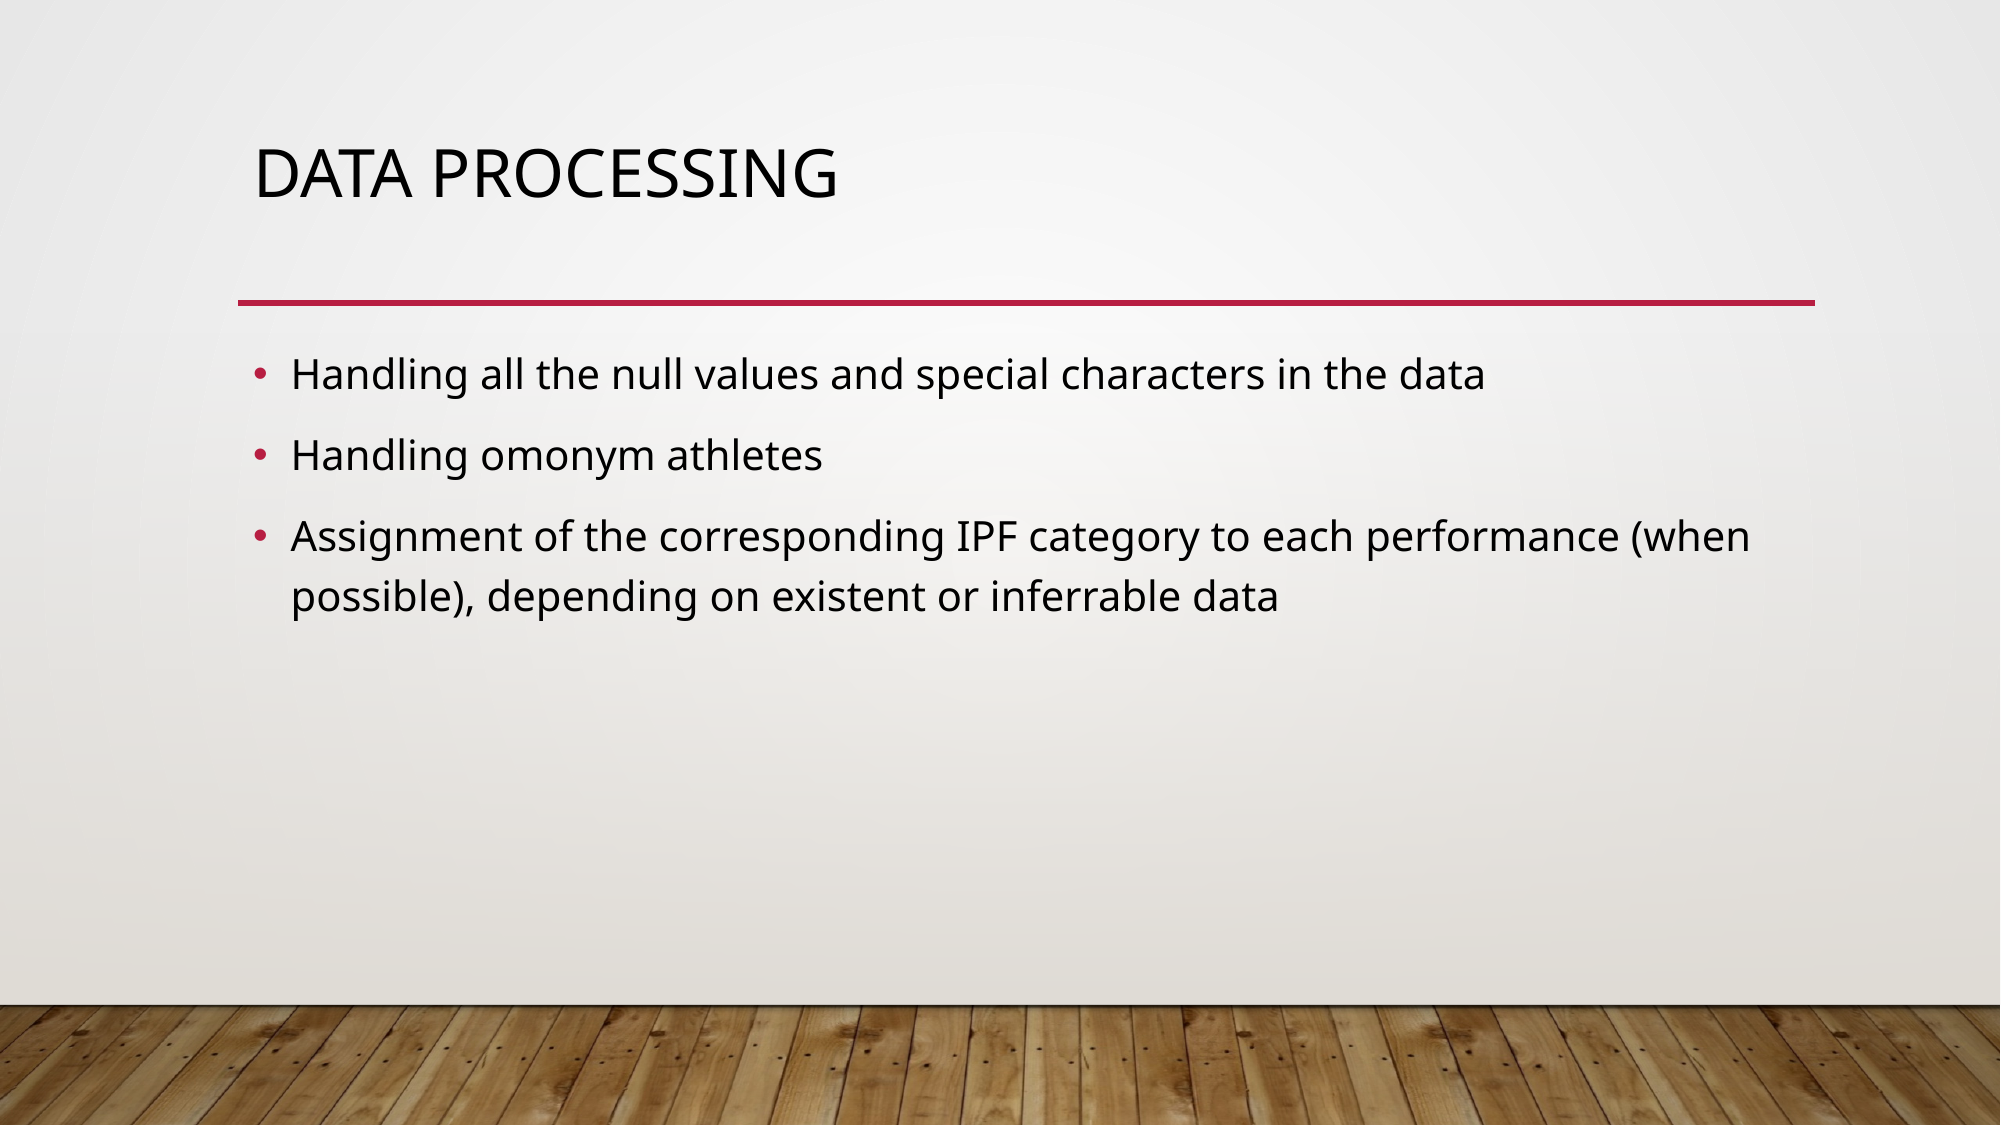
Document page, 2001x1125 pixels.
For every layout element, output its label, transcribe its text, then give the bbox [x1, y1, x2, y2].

title DATA PROCESSING [238, 131, 1814, 305]
list Handling all the null values and special characters in the data Handling omonym athletes Assignment of the corresponding IPF category to each performance (when possible), depending on existent or inferrable data [238, 330, 1814, 897]
picture [0, 1005, 2000, 1125]
